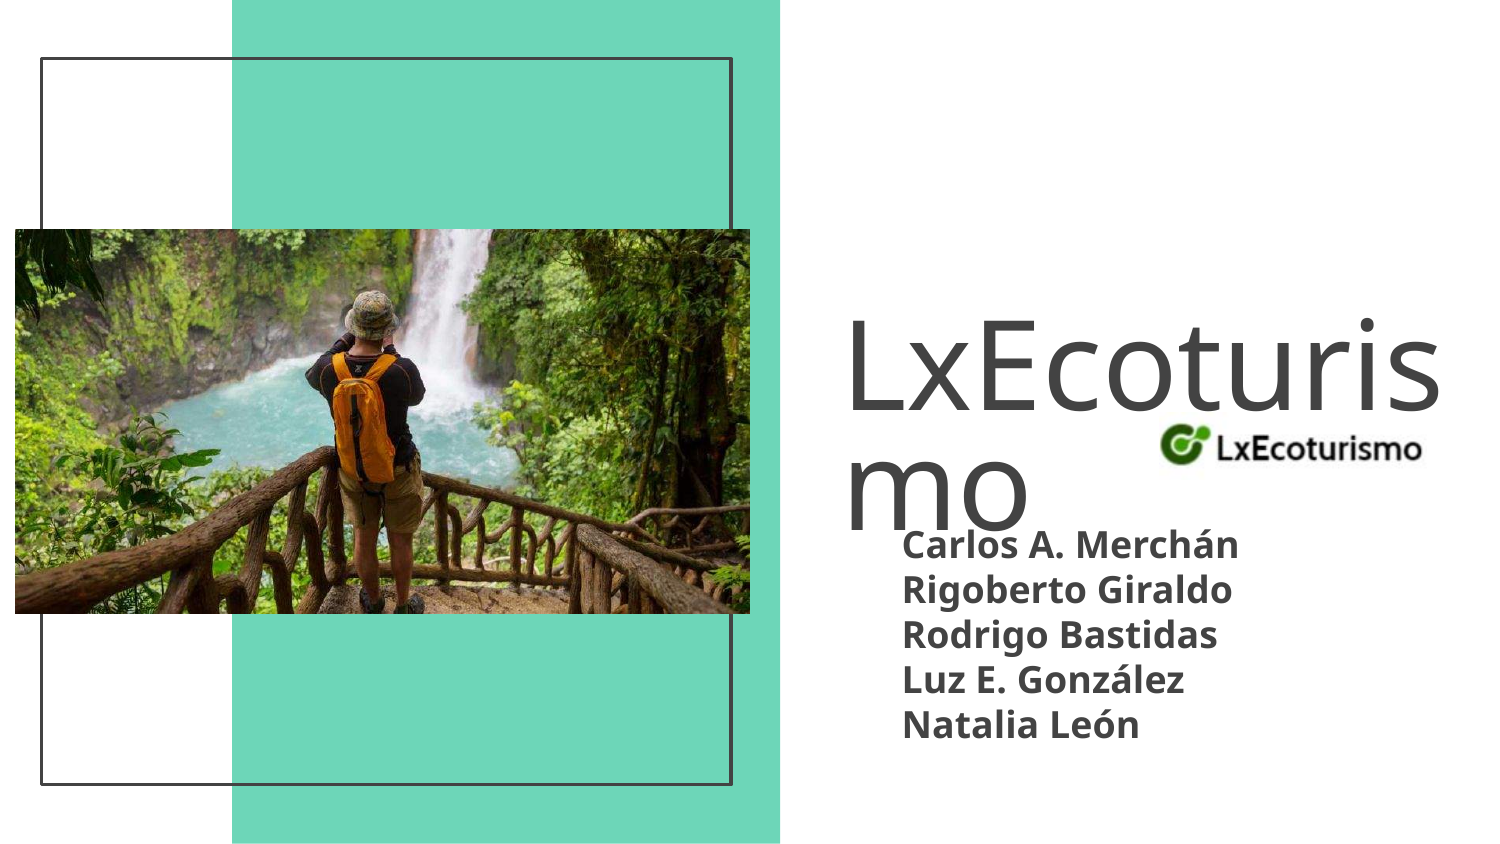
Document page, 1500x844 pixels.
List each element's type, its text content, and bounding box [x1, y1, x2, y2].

picture [1159, 412, 1427, 481]
title LxEcoturismo [826, 299, 1500, 491]
subtitle Carlos A. Merchán Rigoberto Giraldo Rodrigo Bastidas Luz E. González Natalia León [886, 506, 1336, 777]
picture [15, 229, 751, 615]
